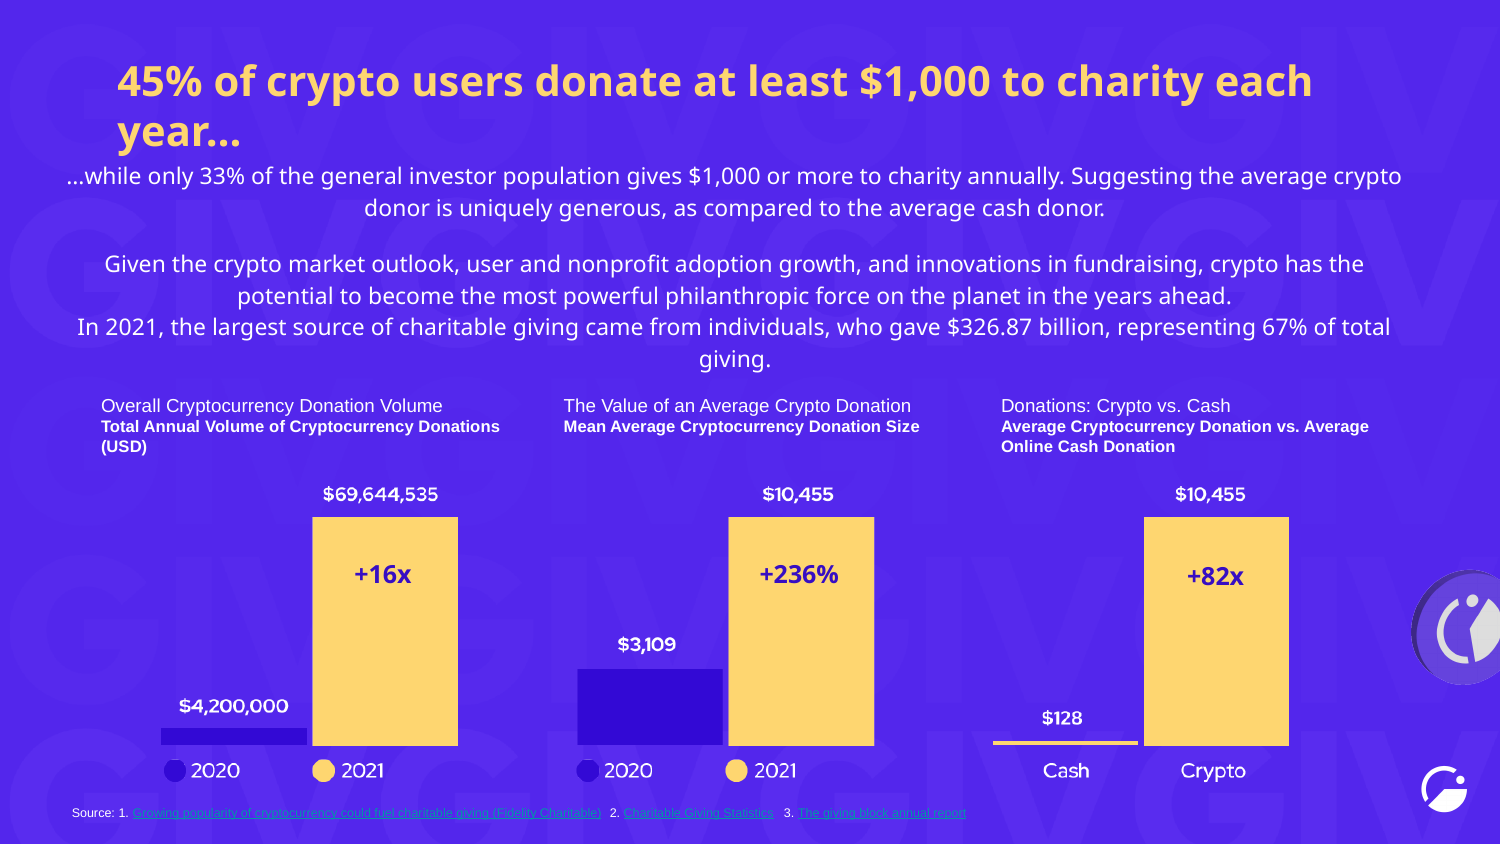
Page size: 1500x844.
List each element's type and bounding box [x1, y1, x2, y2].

text_box [161, 483, 1290, 784]
picture [0, 0, 1500, 844]
